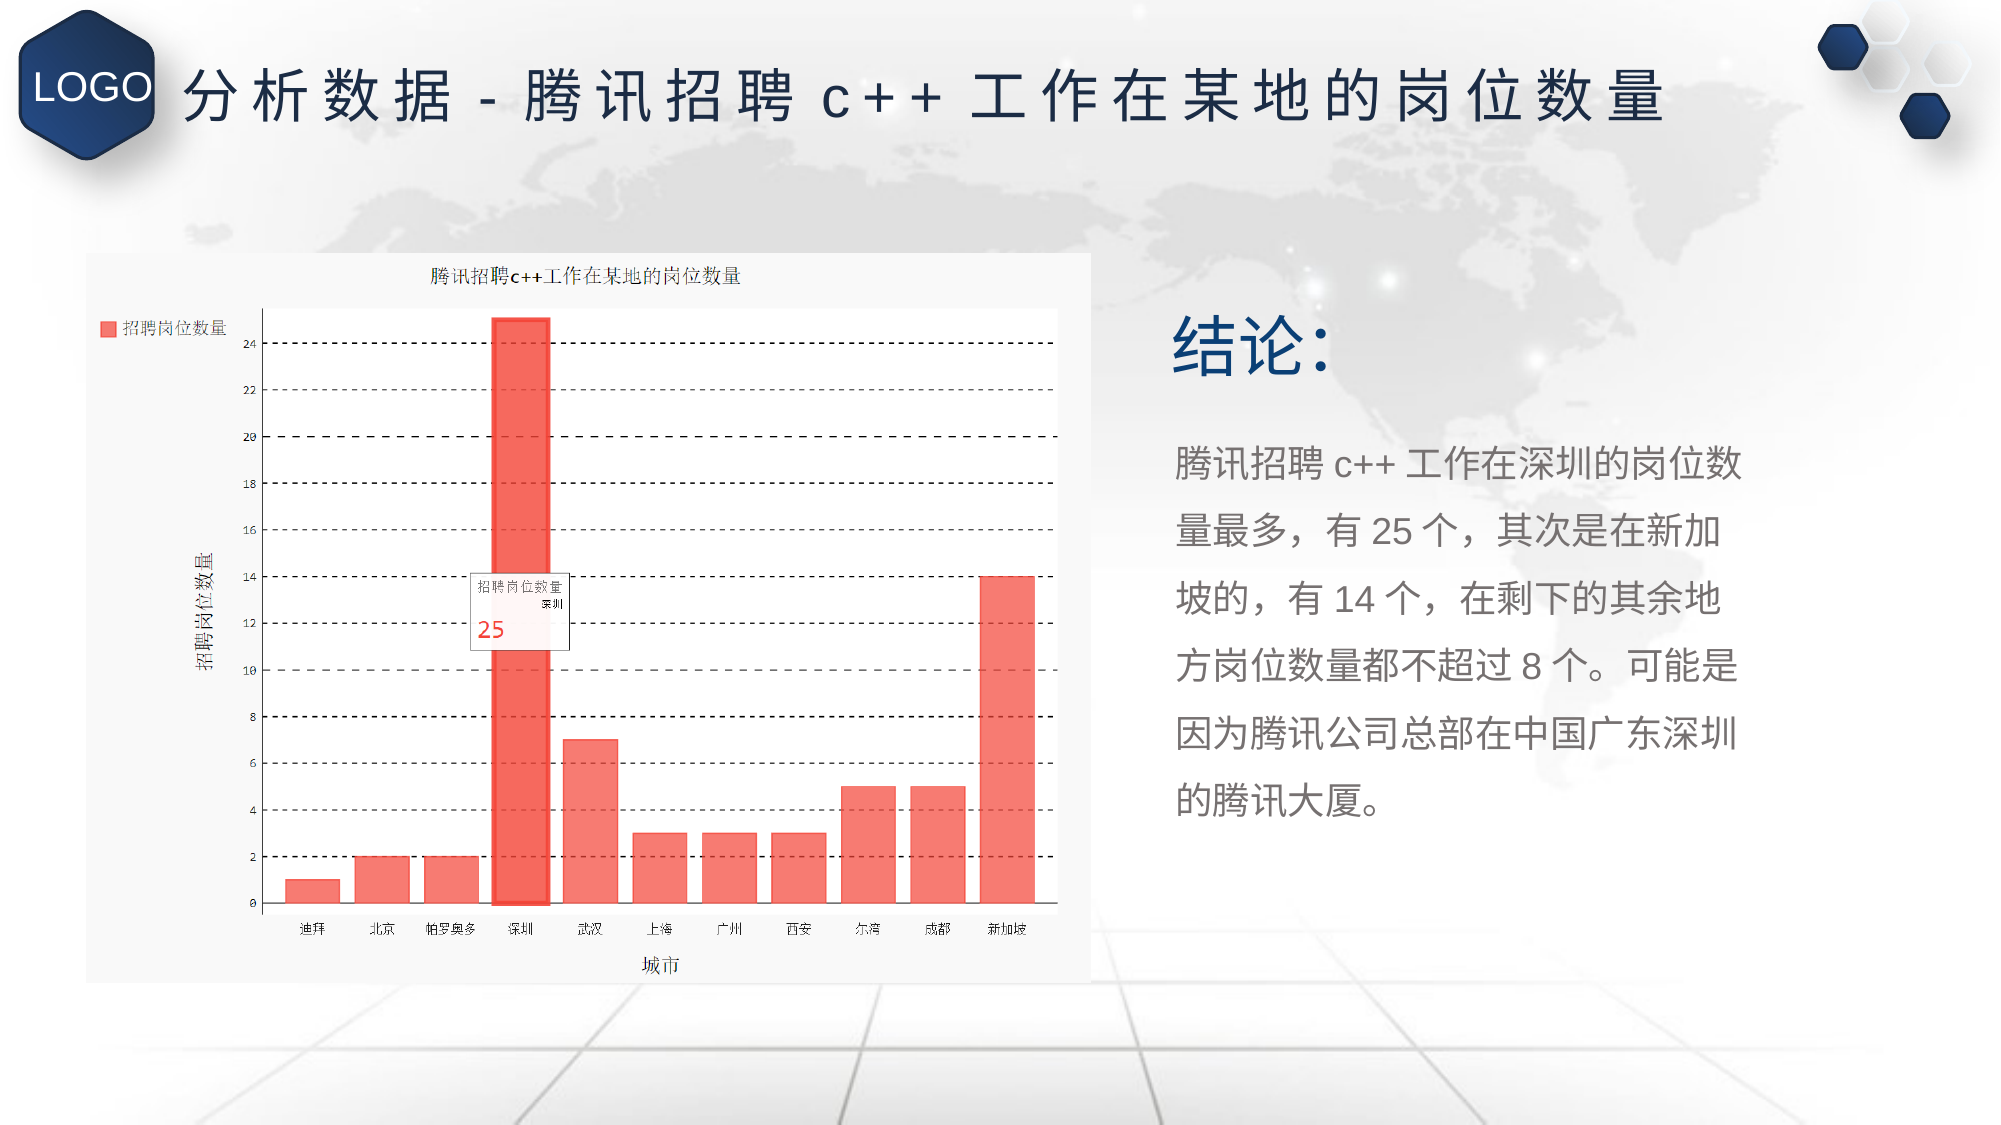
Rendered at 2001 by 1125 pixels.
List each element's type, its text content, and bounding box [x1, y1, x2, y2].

text_box LOGO [18, 52, 169, 117]
text_box 分析数据-腾讯招聘c++工作在某地的岗位数量 [184, 52, 1818, 137]
text_box 腾讯招聘c++工作在深圳的岗位数量最多，有25个，其次是在新加坡的，有14个，在剩下的其余地方岗位数量都不超过8个。可能是因为腾讯公司总部在中国广东深圳的腾讯大厦。 [1160, 409, 1766, 830]
text_box [20, 10, 154, 52]
picture [0, 0, 2000, 1125]
text_box 结论： [1156, 297, 1387, 392]
text_box [19, 117, 154, 160]
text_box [1818, 0, 1971, 138]
